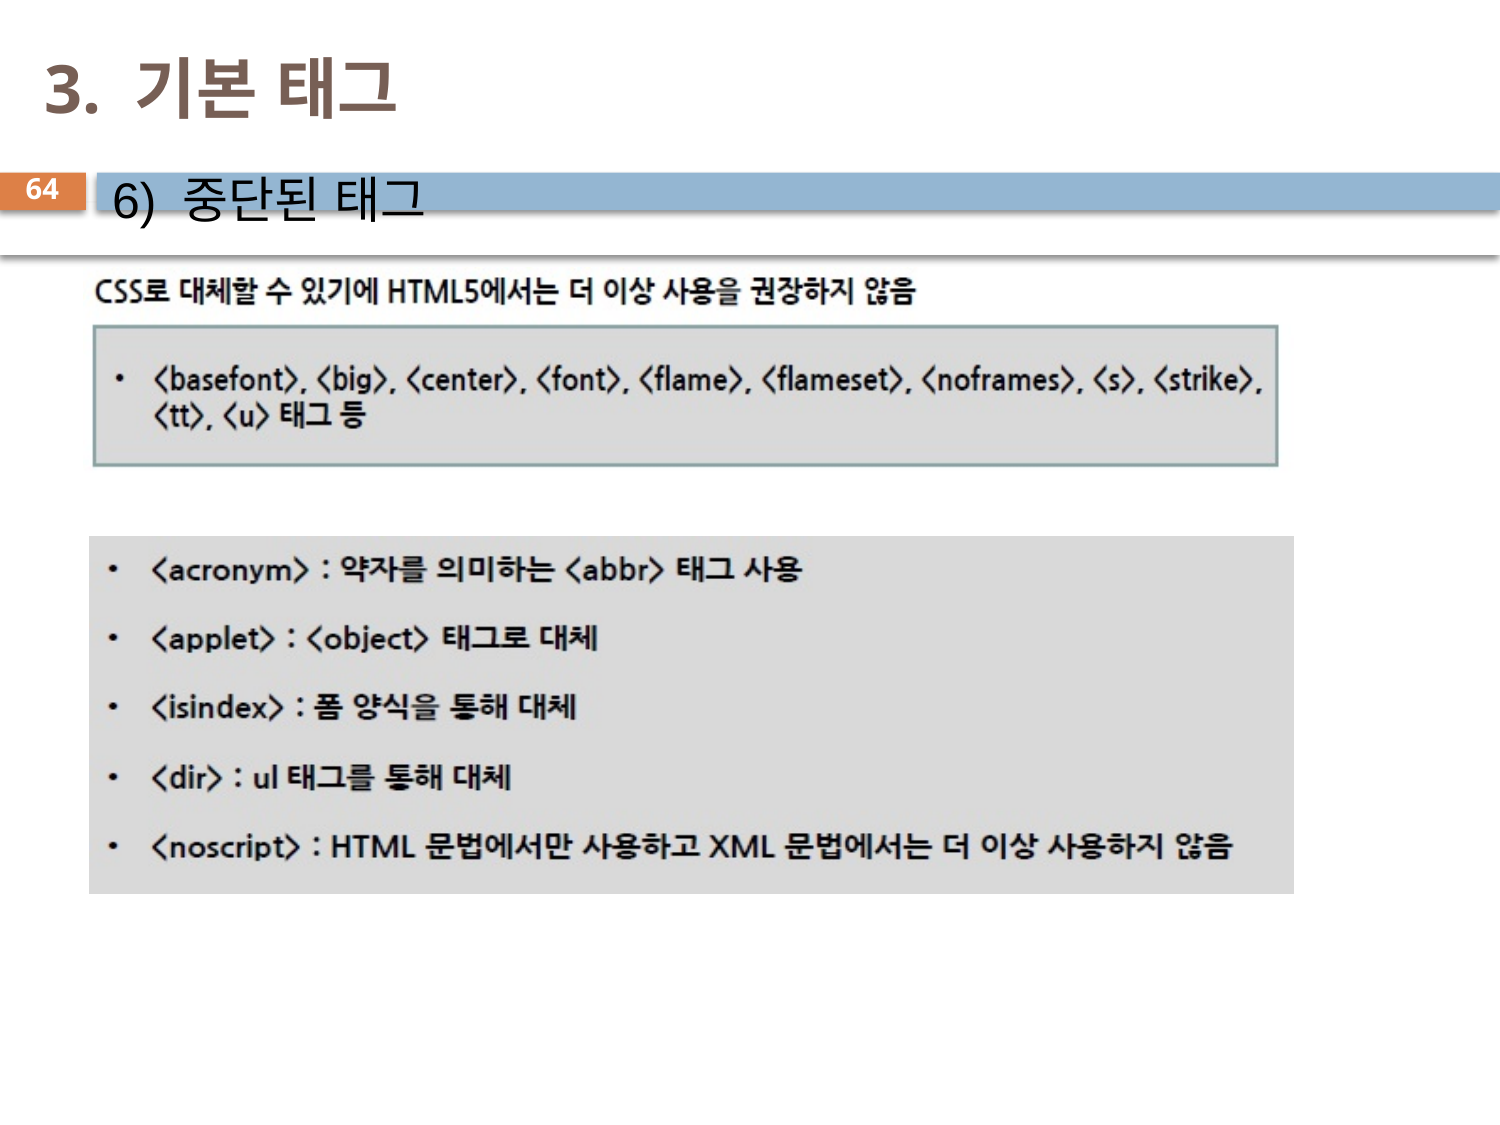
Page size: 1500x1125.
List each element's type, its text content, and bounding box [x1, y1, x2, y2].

title 3. 기본 태그 [29, 30, 1367, 143]
picture [82, 266, 1294, 480]
picture [89, 536, 1294, 894]
slide_number 64 [0, 170, 41, 211]
text_box 6) 중단된 태그 [41, 160, 1500, 1125]
